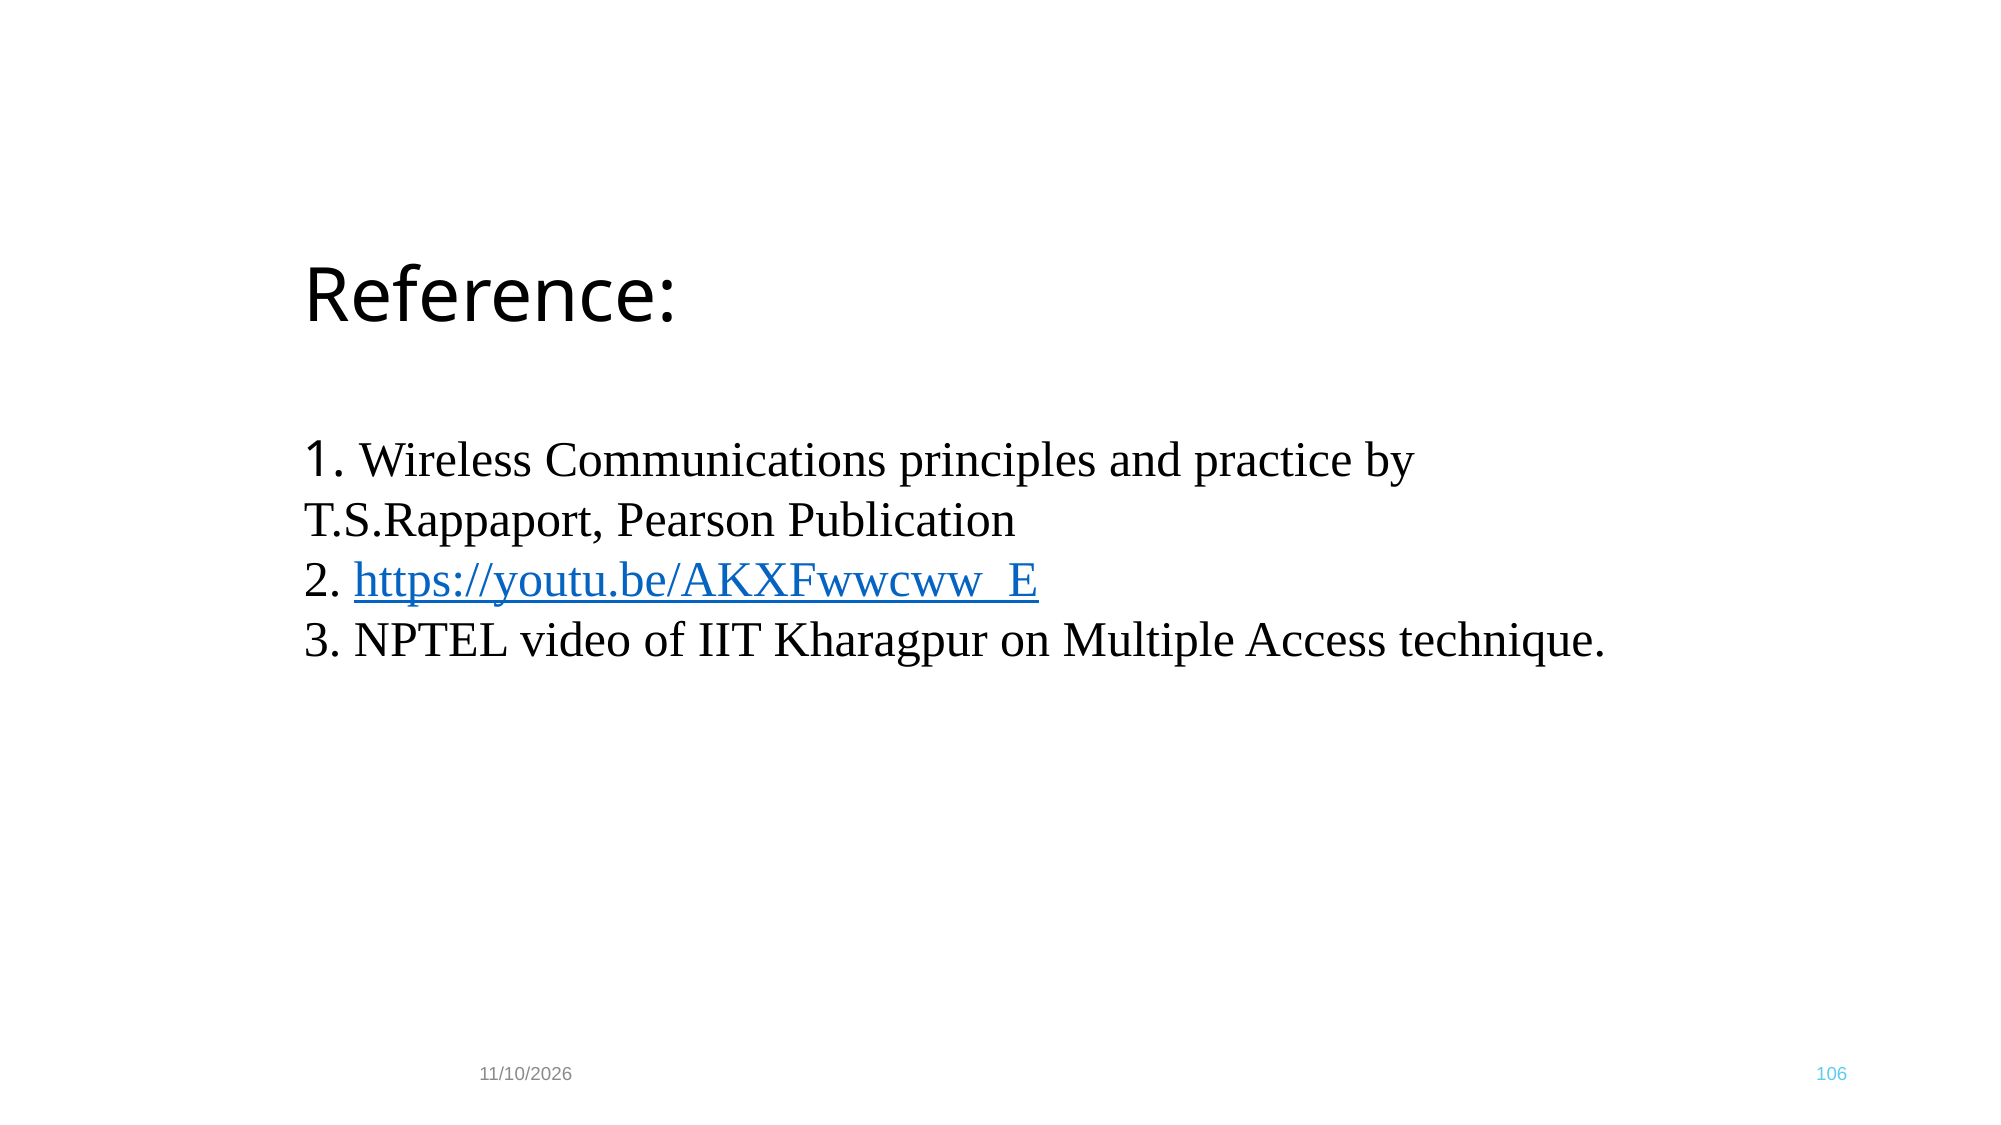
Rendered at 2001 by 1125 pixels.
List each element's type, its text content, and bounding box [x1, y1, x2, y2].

text_box Reference: 1. Wireless Communications principles and practice by T.S.Rappaport, Pearson Publication 2. https://youtu.be/AKXFwwcww_E 3. NPTEL video of IIT Kharagpur on Multiple Access technique. [289, 239, 1697, 795]
slide_number 106 [1412, 1042, 1863, 1103]
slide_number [137, 1042, 588, 1103]
